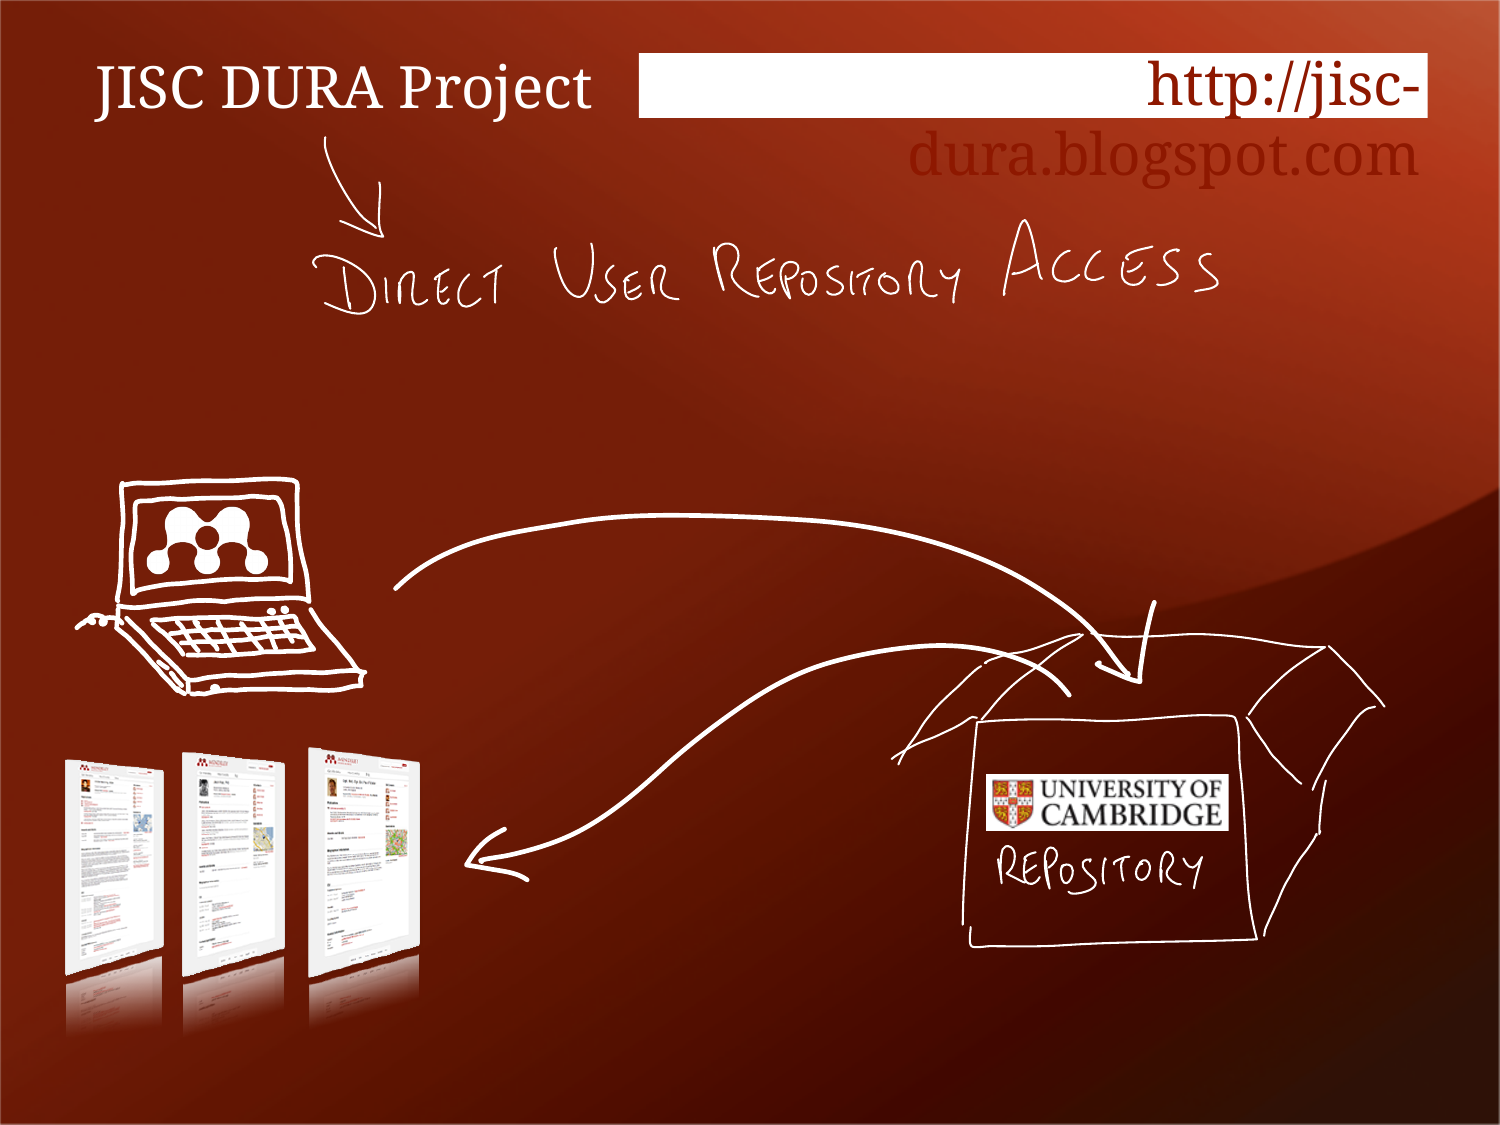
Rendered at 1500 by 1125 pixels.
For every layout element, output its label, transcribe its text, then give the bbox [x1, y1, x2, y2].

text_box [466, 691, 886, 880]
text_box JISC DURA Project [64, 42, 609, 128]
picture [0, 0, 1500, 1125]
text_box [631, 39, 1436, 126]
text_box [76, 479, 366, 695]
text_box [312, 136, 1219, 314]
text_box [395, 515, 1155, 682]
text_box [891, 632, 1385, 948]
